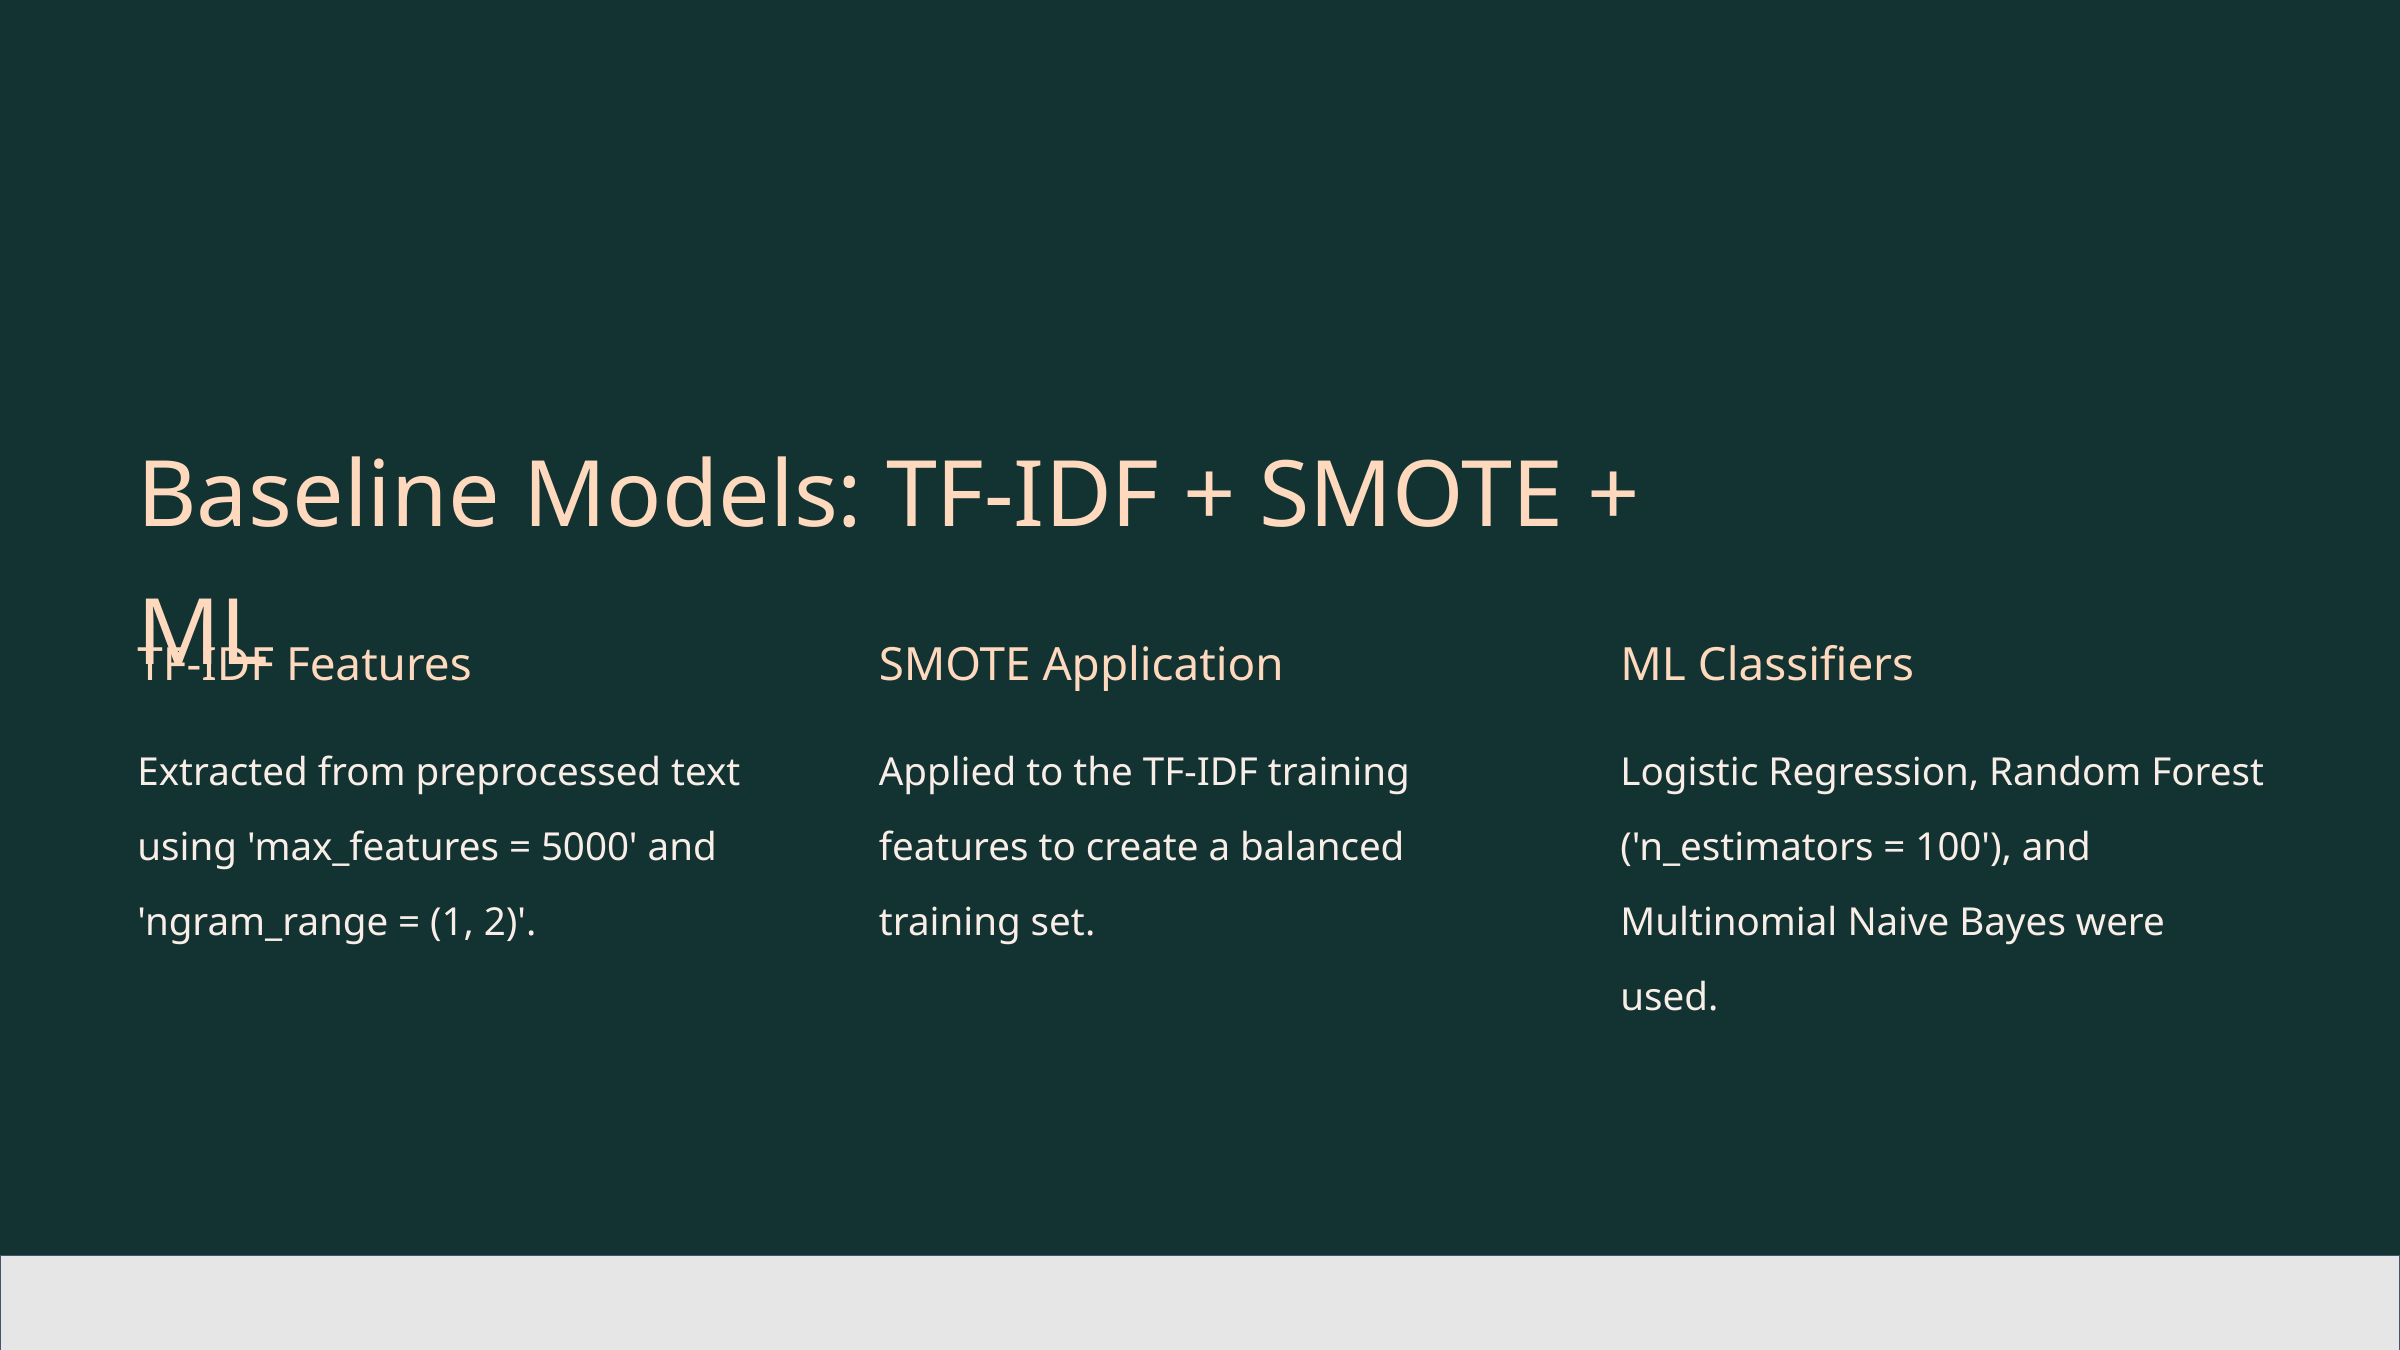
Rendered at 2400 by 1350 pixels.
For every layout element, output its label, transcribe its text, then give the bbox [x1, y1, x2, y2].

text_box Applied to the TF-IDF training features to create a balanced training set. [878, 718, 1524, 907]
text_box Baseline Models: TF-IDF + SMOTE + ML [137, 407, 1759, 524]
text_box [0, 1255, 2400, 1350]
text_box ML Classifiers [1620, 621, 2083, 680]
text_box TF-IDF Features [137, 621, 600, 680]
text_box SMOTE Application [878, 621, 1341, 680]
text_box Logistic Regression, Random Forest ('n_estimators = 100'), and Multinomial Naive Bayes were used. [1620, 718, 2265, 907]
text_box GROUP-56 NLP [1974, 1249, 2400, 1255]
text_box Extracted from preprocessed text using 'max_features = 5000' and 'ngram_range = (1, 2)'. [137, 718, 782, 907]
